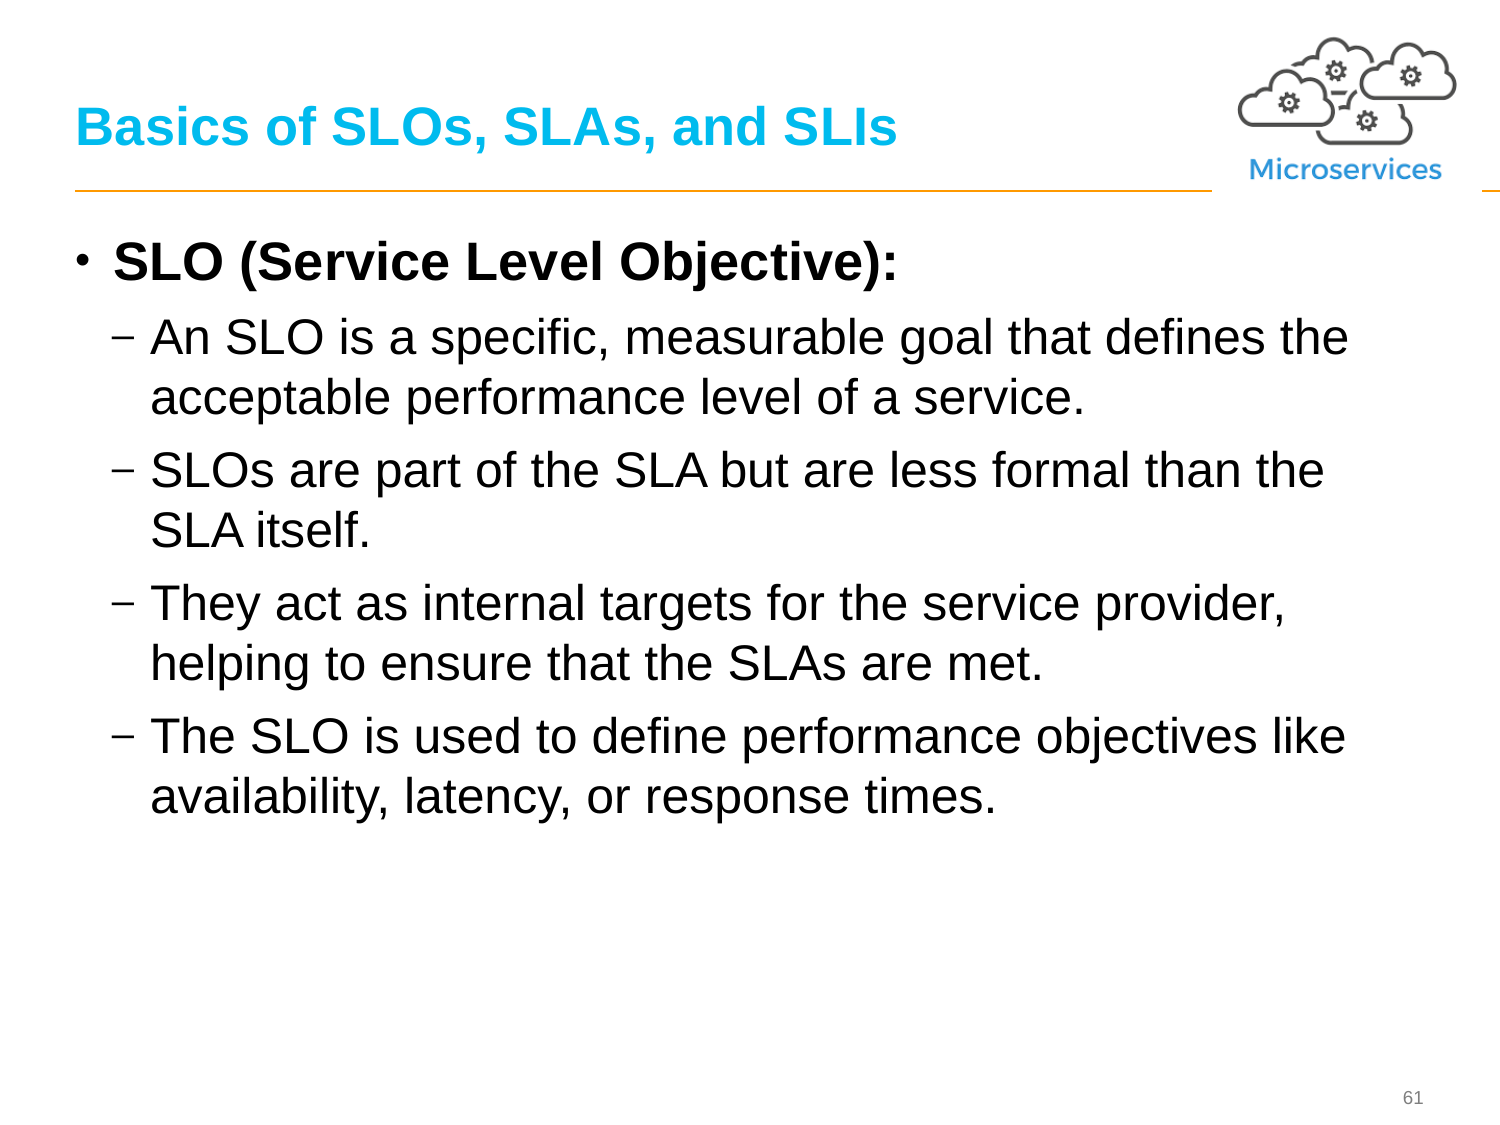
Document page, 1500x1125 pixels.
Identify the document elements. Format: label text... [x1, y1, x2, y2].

list SLO (Service Level Objective): An SLO is a specific, measurable goal that defines the acceptable performance level of a service. SLOs are part of the SLA but are less formal than the SLA itself. They act as internal targets for the service provider, helping to ensure that the SLAs are met. The SLO is used to define performance objectives like availability, latency, or response times. [75, 226, 1425, 1018]
picture [1212, 1, 1482, 203]
title Basics of SLOs, SLAs, and SLIs [75, 27, 1422, 157]
